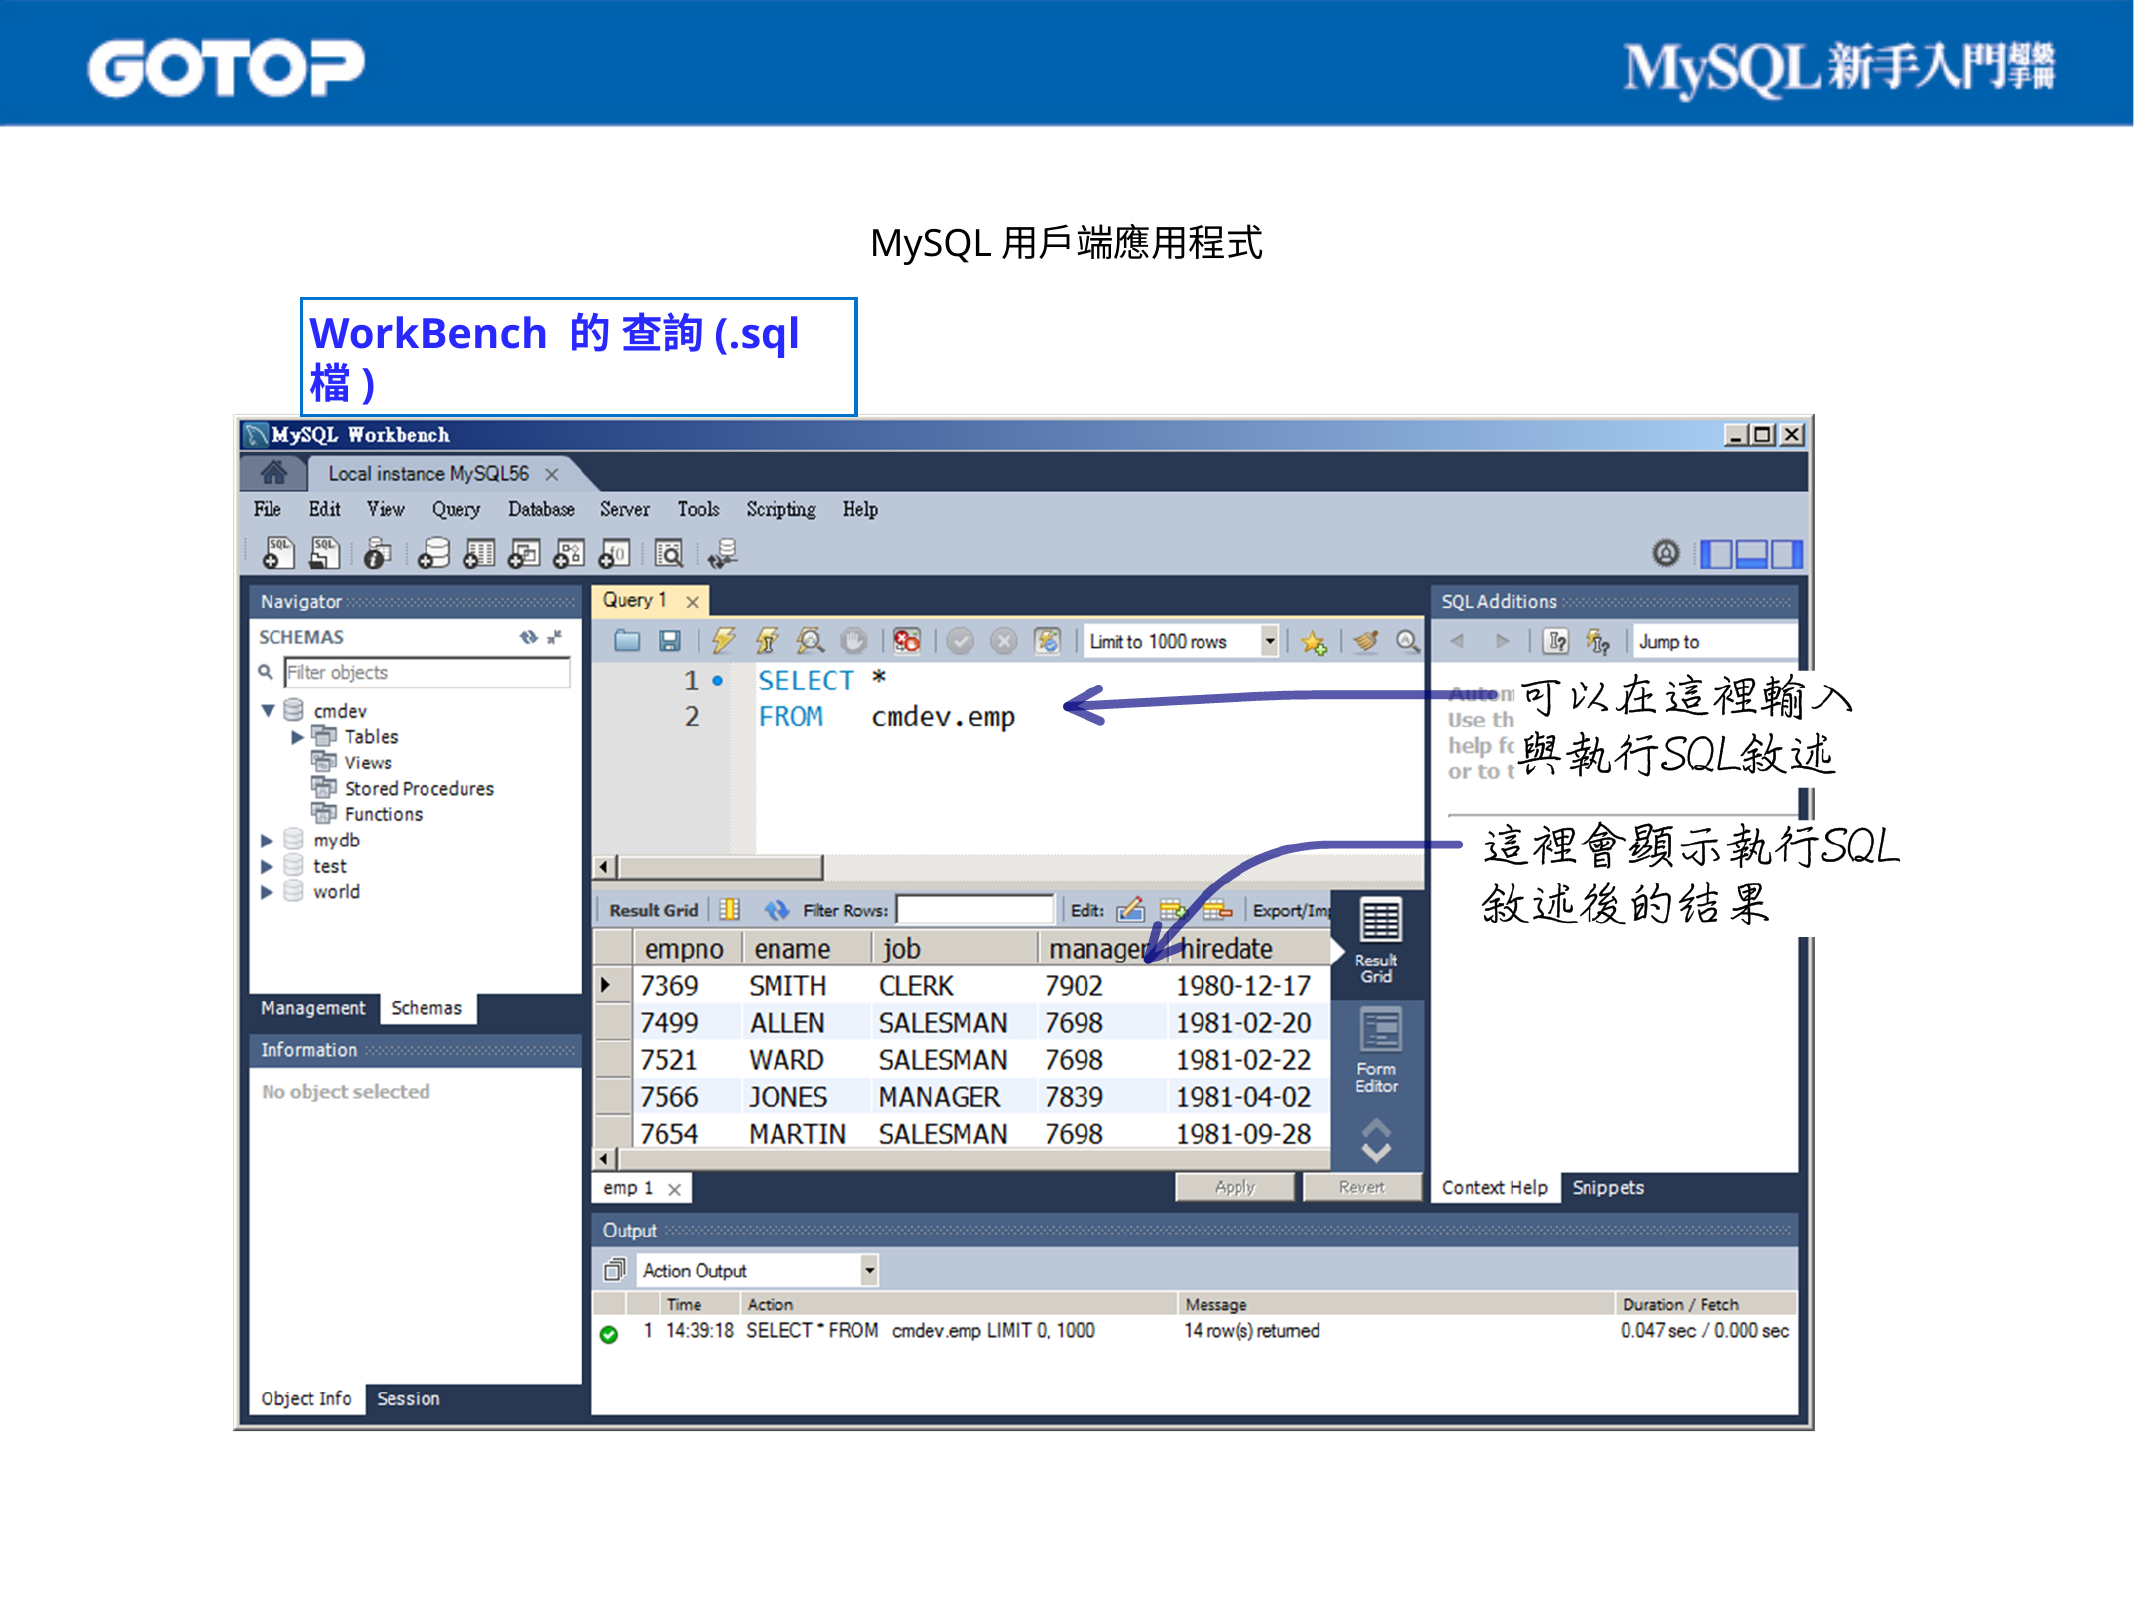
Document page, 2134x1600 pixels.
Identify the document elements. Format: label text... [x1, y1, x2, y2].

title MySQL用戶端應用程式 [128, 41, 2005, 443]
text_box WorkBench 的 查詢(.sql檔) [301, 298, 856, 413]
picture [0, 0, 2134, 1600]
